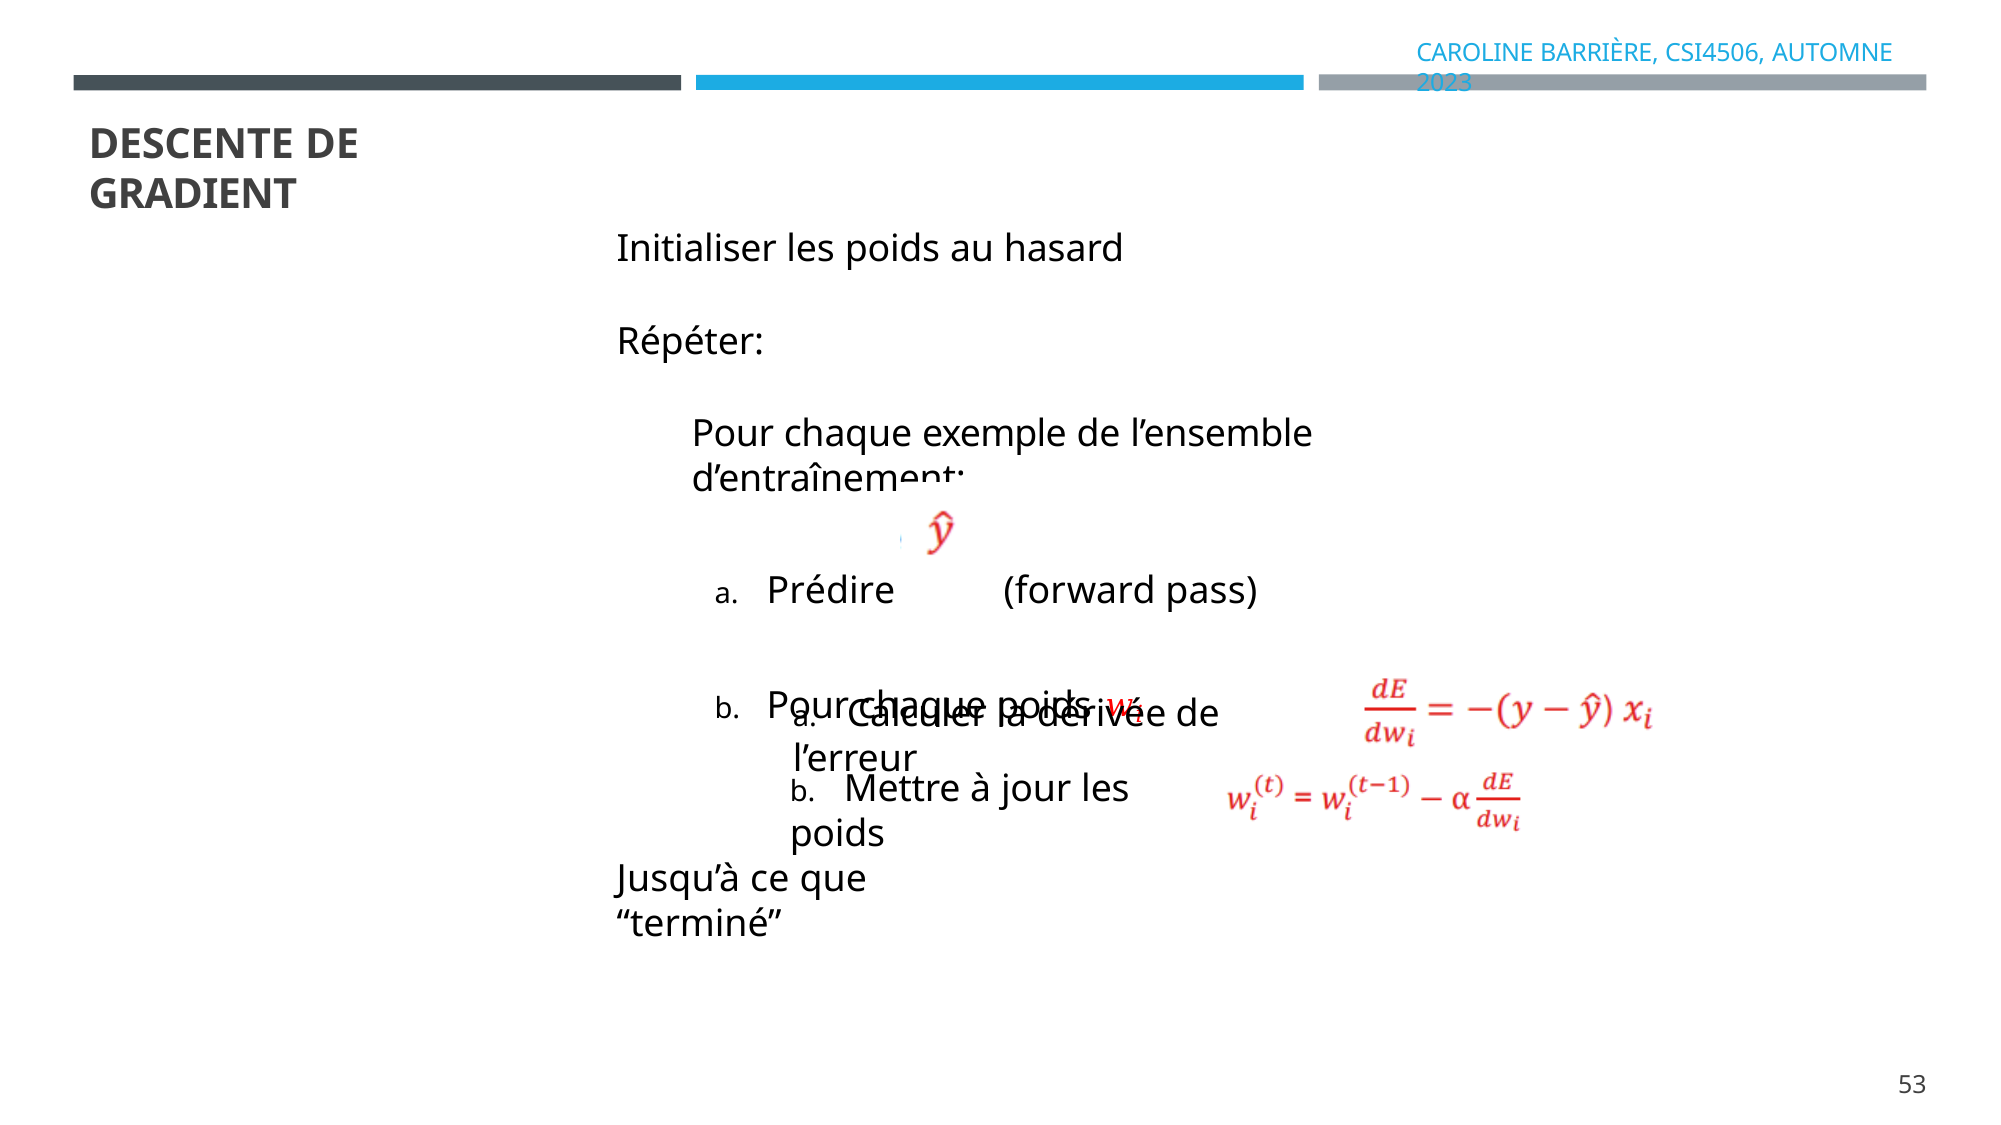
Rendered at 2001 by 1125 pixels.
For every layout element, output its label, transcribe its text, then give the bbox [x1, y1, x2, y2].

picture [1212, 648, 1677, 850]
text_box a. Calculer la dérivée de l’erreur [790, 687, 1313, 780]
title DESCENTE DE GRADIENT [86, 114, 547, 305]
slide_number 53 [1891, 1061, 1934, 1125]
text_box Jusqu’à ce que “terminé” [614, 852, 1018, 945]
text_box CAROLINE BARRIÈRE, CSI4506, AUTOMNE 2023 [1414, 34, 1929, 97]
text_box Initialiser les poids au hasard Répéter: Pour chaque exemple de l’ensemble d’entraînement: Prédire (forward pass) Pour chaque poids 𝑤𝑖 [610, 221, 1534, 730]
text_box b. Mettre à jour les poids [787, 762, 1198, 855]
picture [899, 481, 975, 563]
